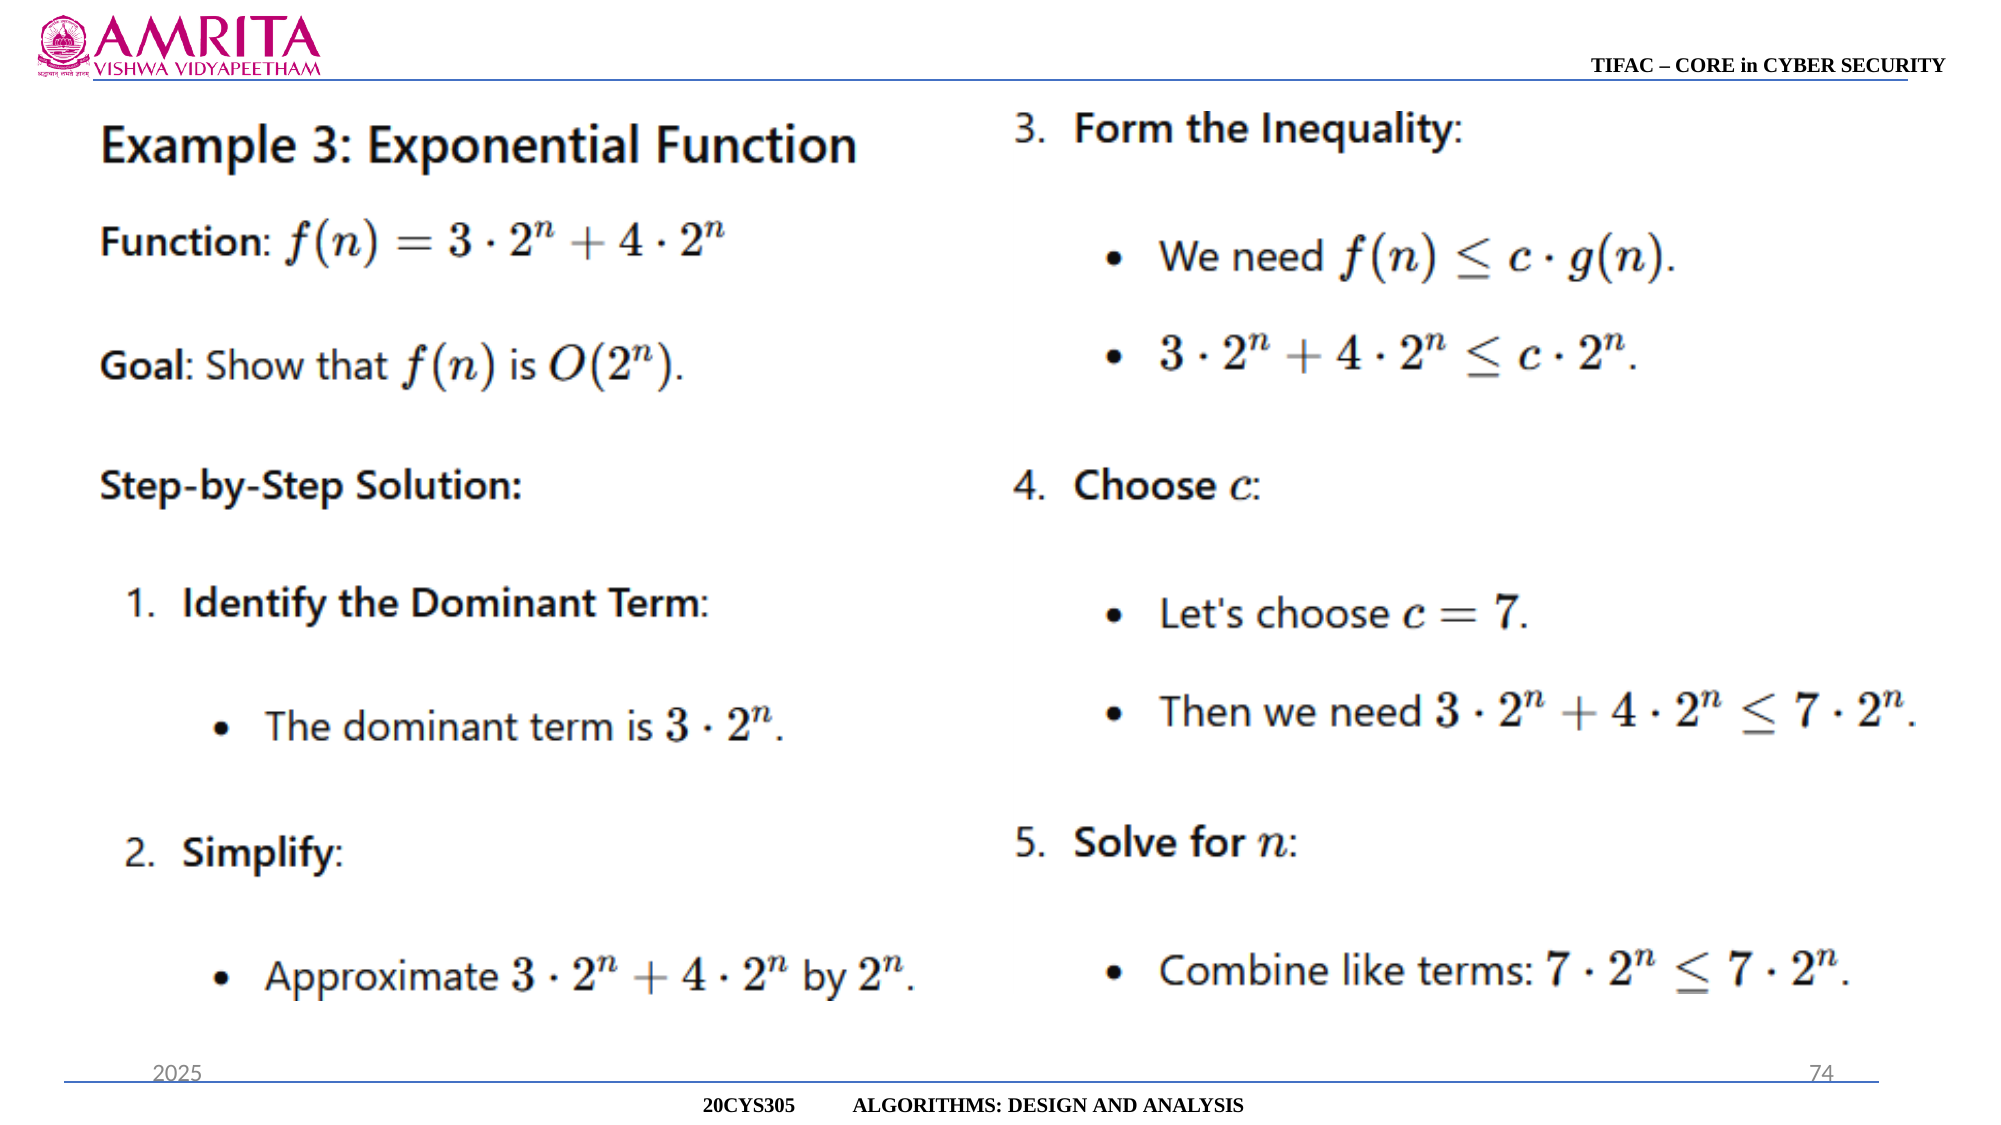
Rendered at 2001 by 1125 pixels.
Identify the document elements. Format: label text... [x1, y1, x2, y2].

picture [1012, 111, 1916, 994]
picture [100, 122, 915, 1001]
picture [36, 13, 322, 79]
text_box ALGORITHMS: DESIGN AND ANALYSIS [850, 1091, 1253, 1117]
footer 20CYS305 [700, 1091, 799, 1125]
slide_number 2025 [150, 1060, 273, 1125]
text_box TIFAC – CORE in CYBER SECURITY [1589, 49, 1952, 77]
slide_number 74 [1807, 1060, 1856, 1125]
